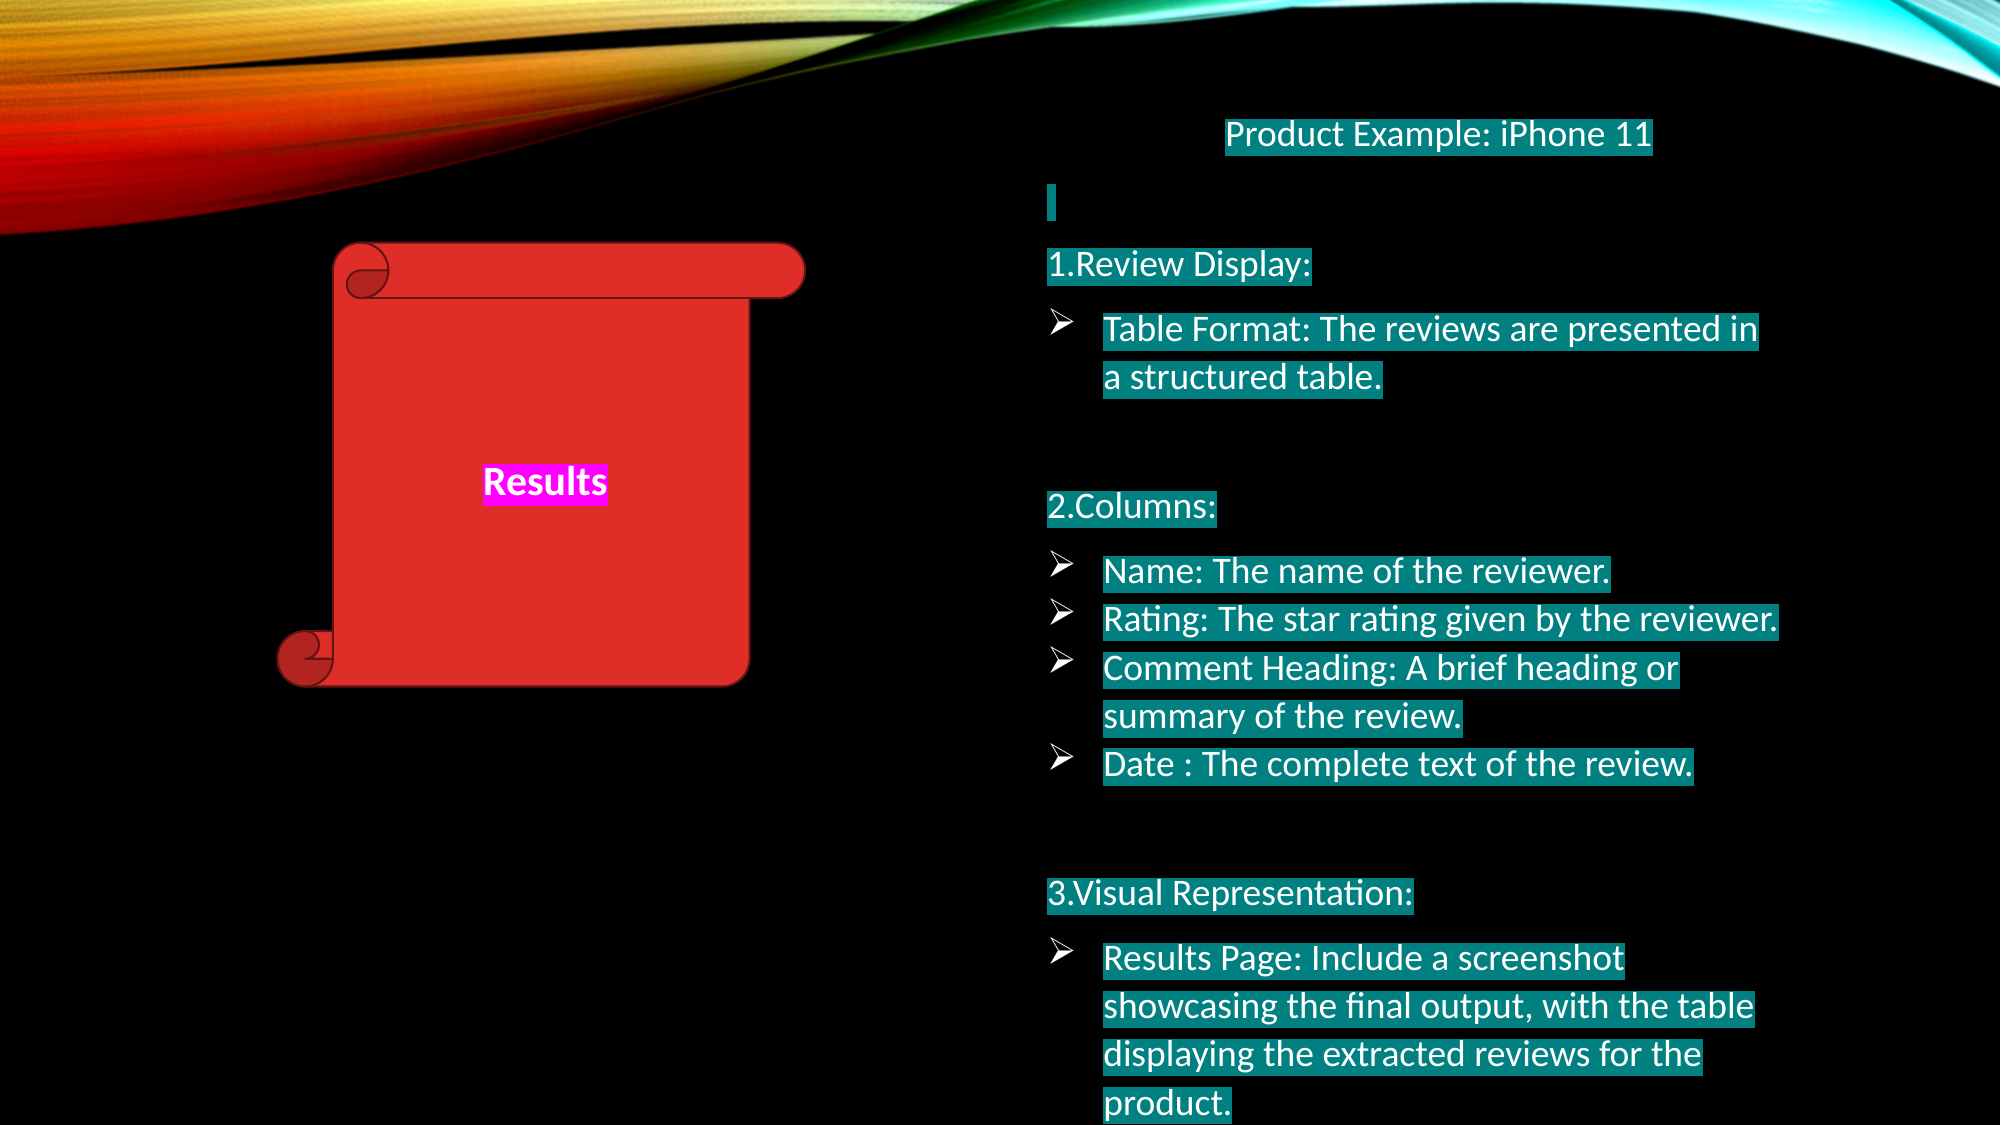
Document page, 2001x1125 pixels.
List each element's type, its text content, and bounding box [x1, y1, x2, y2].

text_box Product Example: iPhone 11 1.Review Display: Table Format: The reviews are presented in a structured table. 2.Columns: Name: The name of the reviewer. Rating: The star rating given by the reviewer. Comment Heading: A brief heading or summary of the review. Date : The complete text of the review. 3.Visual Representation: Results Page: Include a screenshot showcasing the final output, with the table displaying the extracted reviews for the product. [1032, 98, 1800, 1125]
text_box Results [276, 241, 807, 688]
picture [0, 0, 2000, 237]
